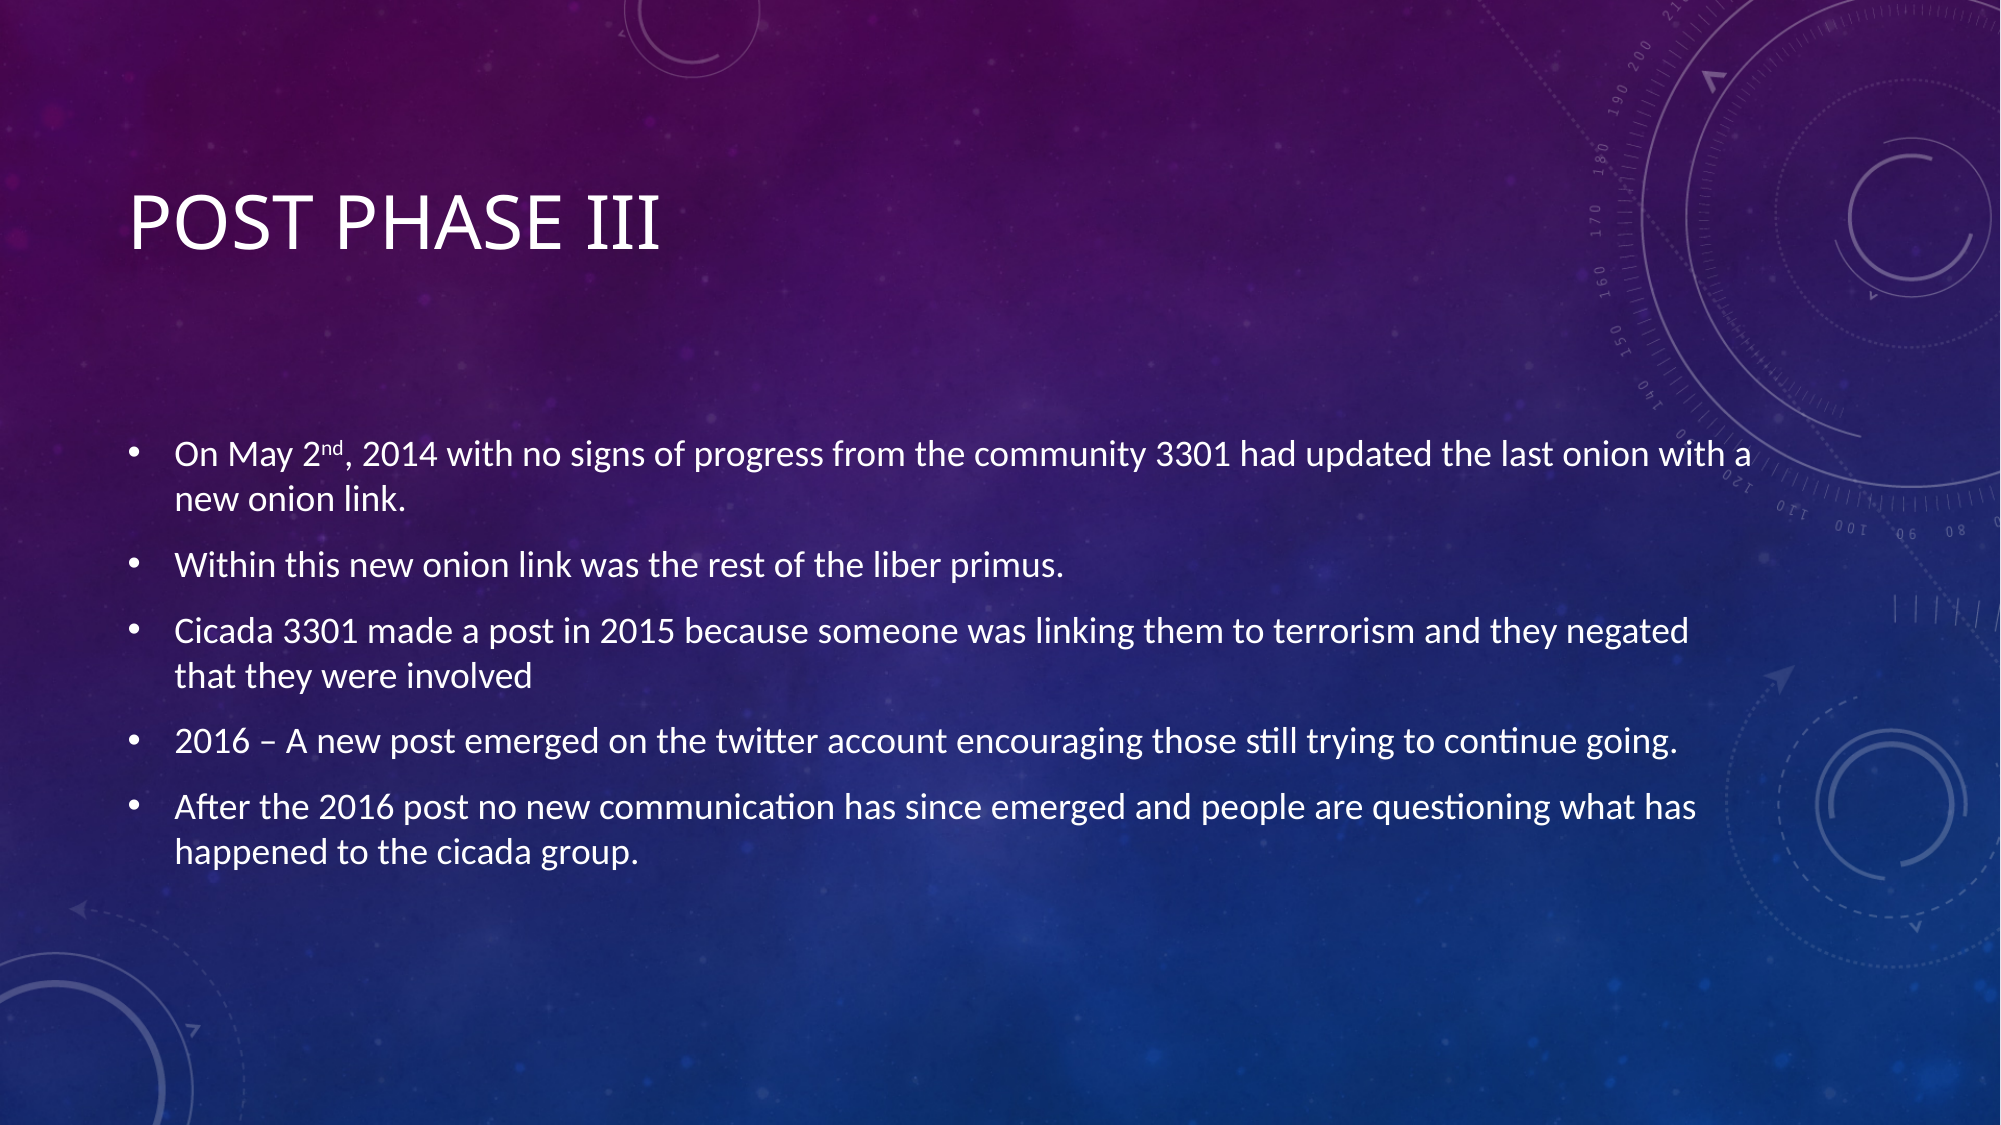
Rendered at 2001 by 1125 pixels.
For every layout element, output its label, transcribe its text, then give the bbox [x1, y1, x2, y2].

list On May 2nd, 2014 with no signs of progress from the community 3301 had updated the last onion with a new onion link. Within this new onion link was the rest of the liber primus. Cicada 3301 made a post in 2015 because someone was linking them to terrorism and they negated that they were involved 2016 – A new post emerged on the twitter account encouraging those still trying to continue going. After the 2016 post no new communication has since emerged and people are questioning what has happened to the cicada group. [112, 351, 1775, 950]
picture [0, 0, 2001, 1125]
title Post Phase iii [112, 99, 1775, 339]
